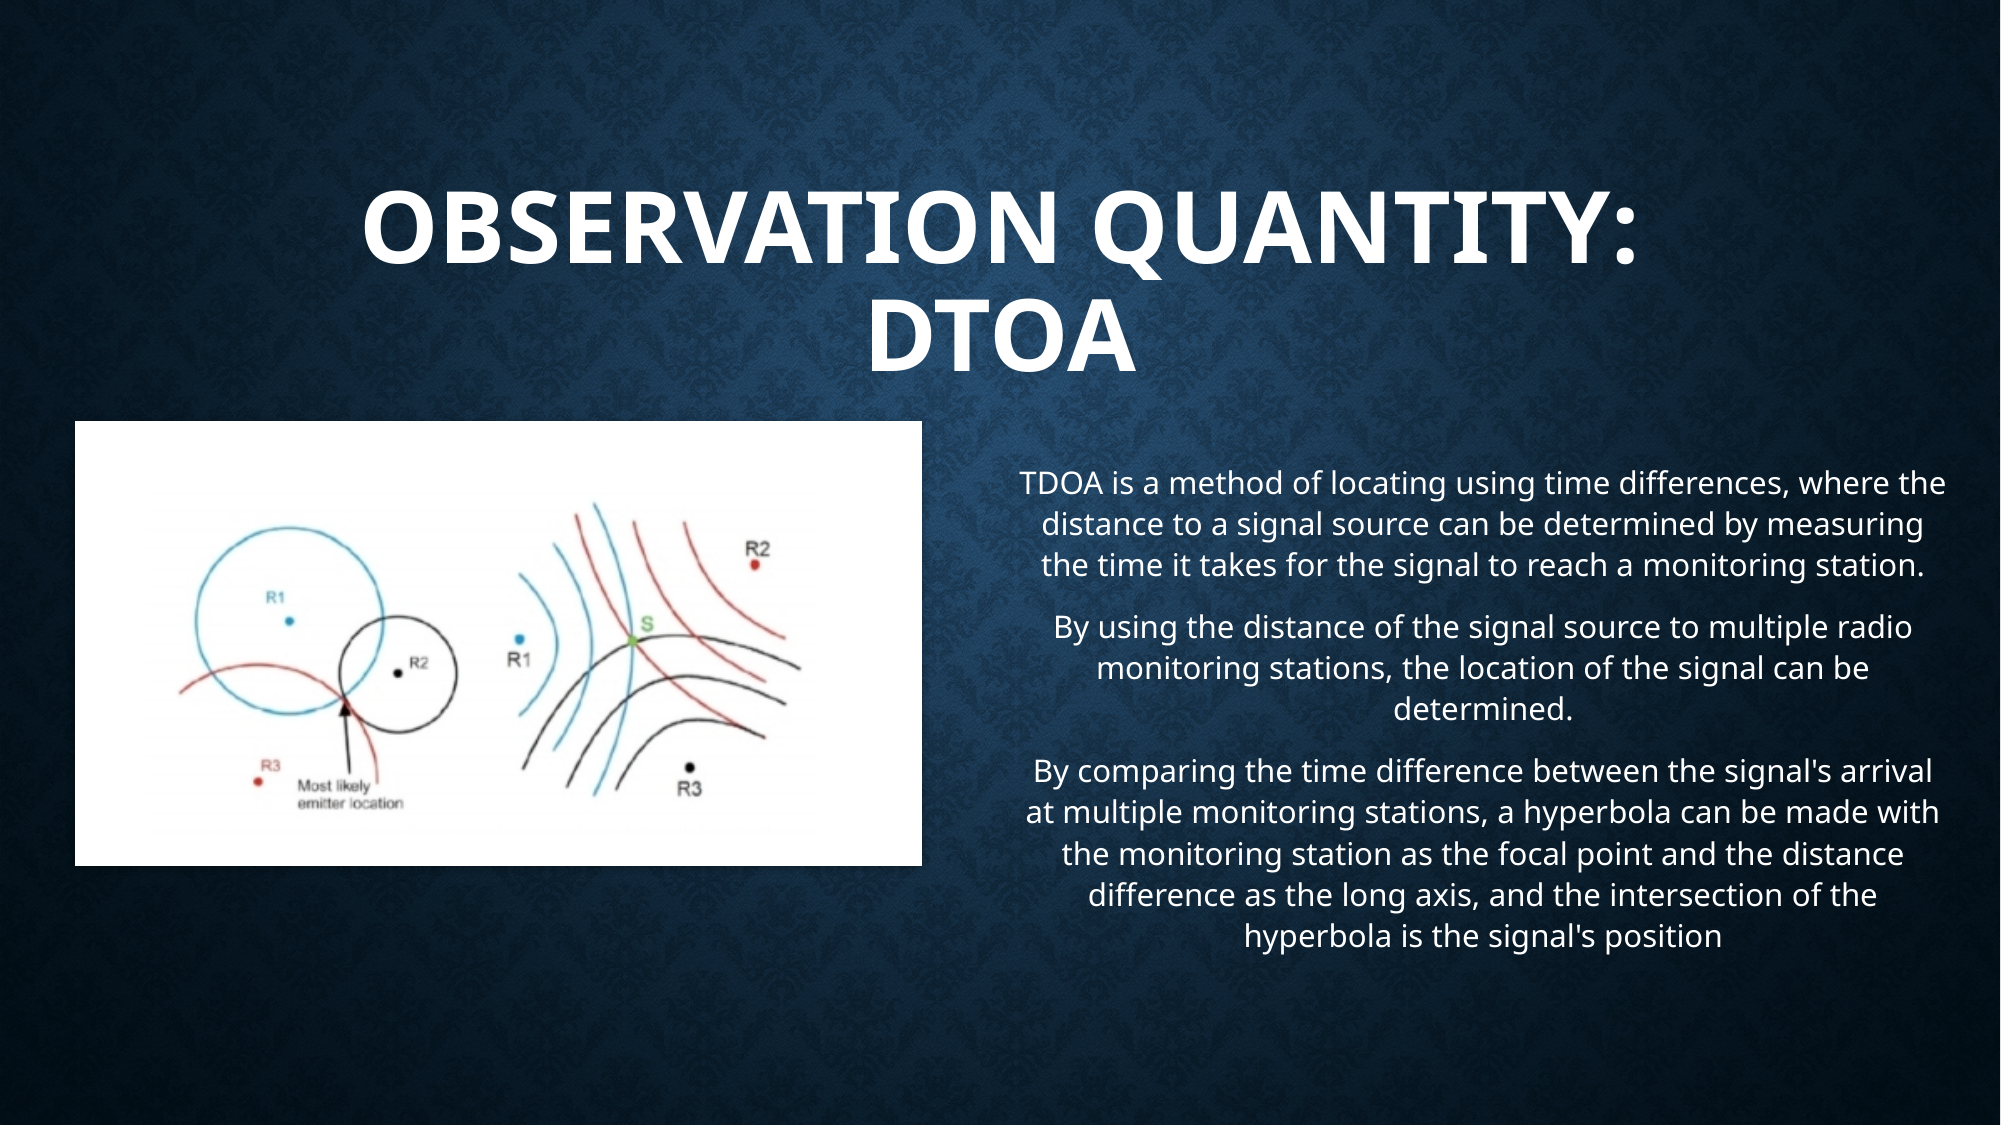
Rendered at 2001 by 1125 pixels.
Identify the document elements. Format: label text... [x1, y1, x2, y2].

title observation quantity: DTOA [40, 79, 1960, 401]
subtitle TDOA is a method of locating using time differences, where the distance to a signal source can be determined by measuring the time it takes for the signal to reach a monitoring station. By using the distance of the signal source to multiple radio monitoring stations, the location of the signal can be determined. By comparing the time difference between the signal's arrival at multiple monitoring stations, a hyperbola can be made with the monitoring station as the focal point and the distance difference as the long axis, and the intersection of the hyperbola is the signal's position [999, 451, 1968, 724]
picture [105, 451, 892, 836]
